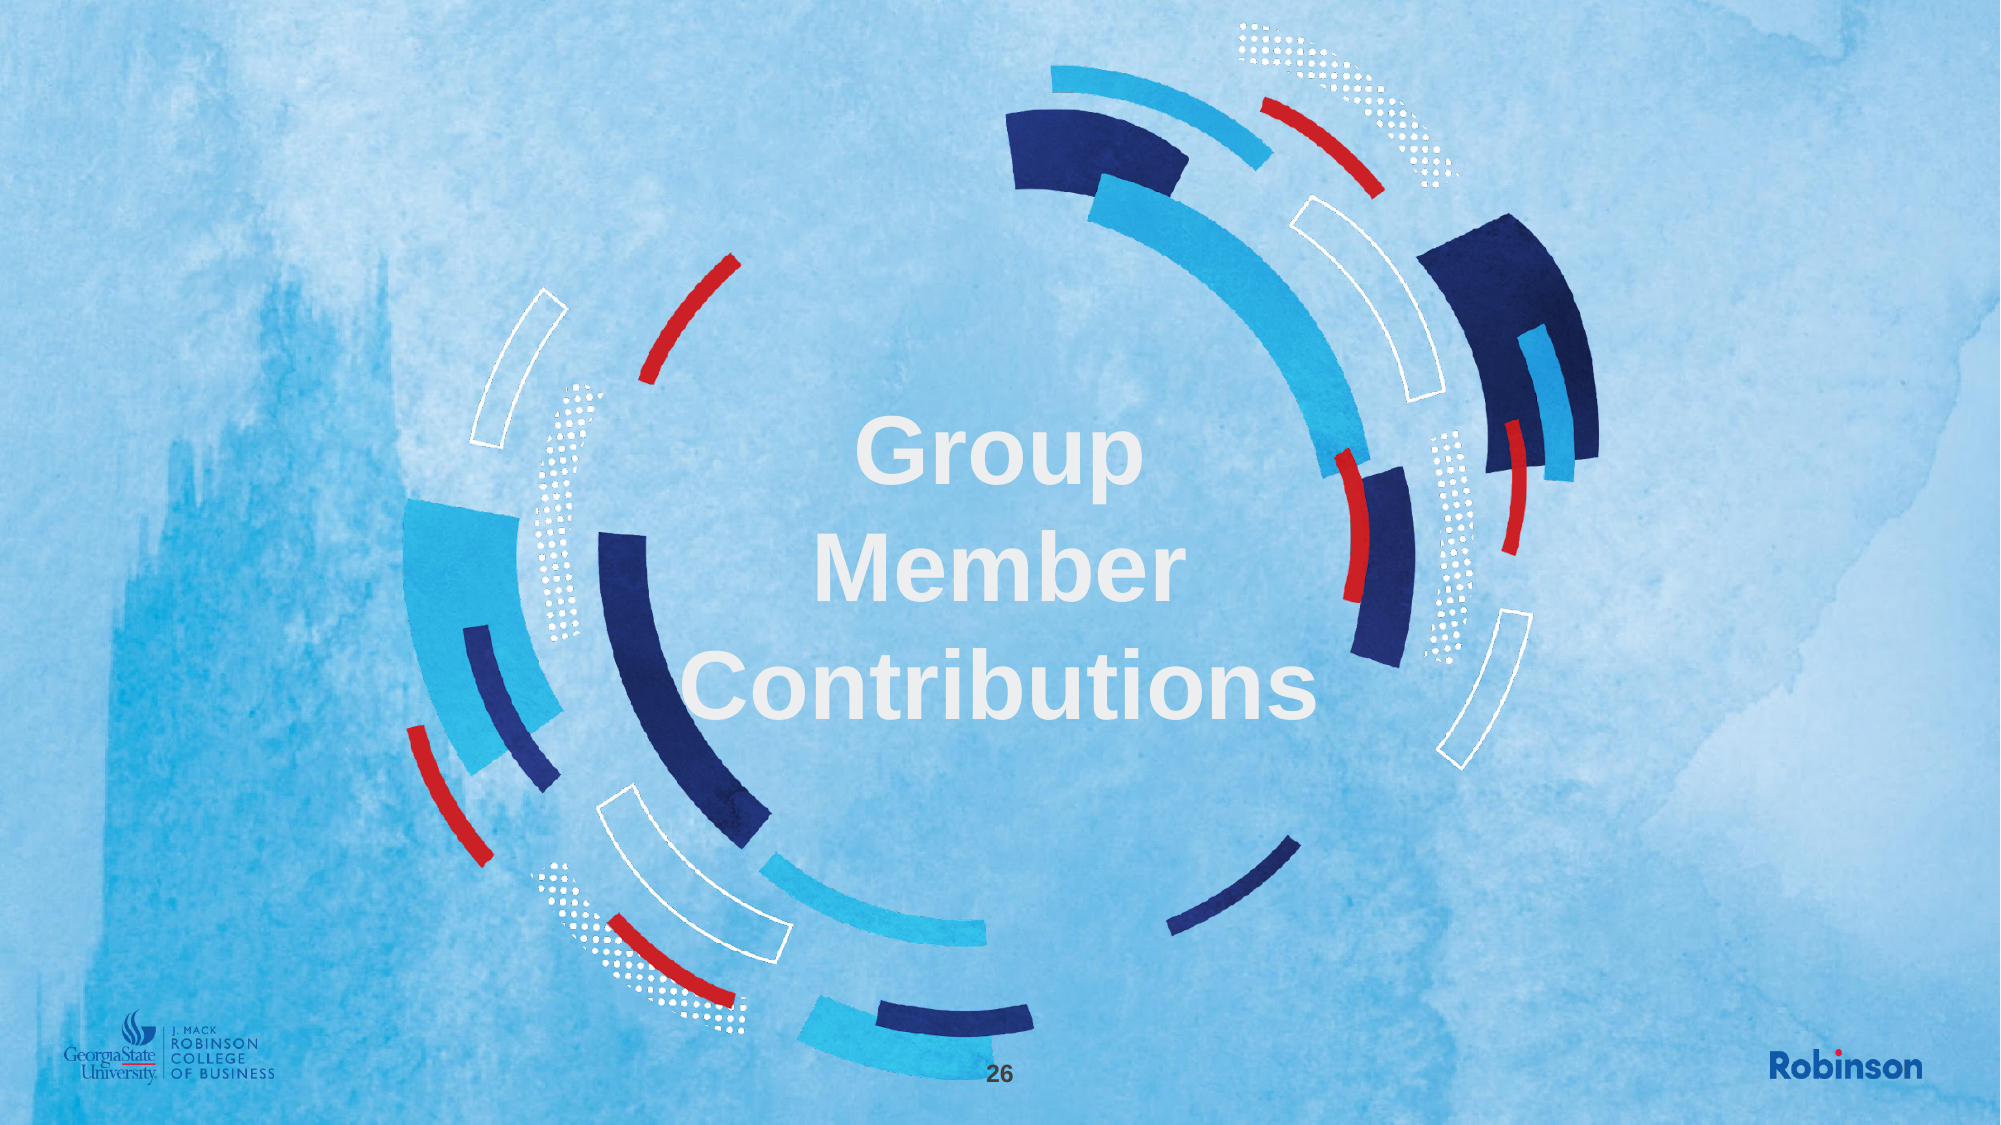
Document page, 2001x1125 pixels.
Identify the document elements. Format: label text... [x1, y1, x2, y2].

slide_number 26 [774, 1042, 1225, 1103]
title Group Member Contributions [659, 386, 1341, 739]
picture [0, 0, 2001, 1125]
